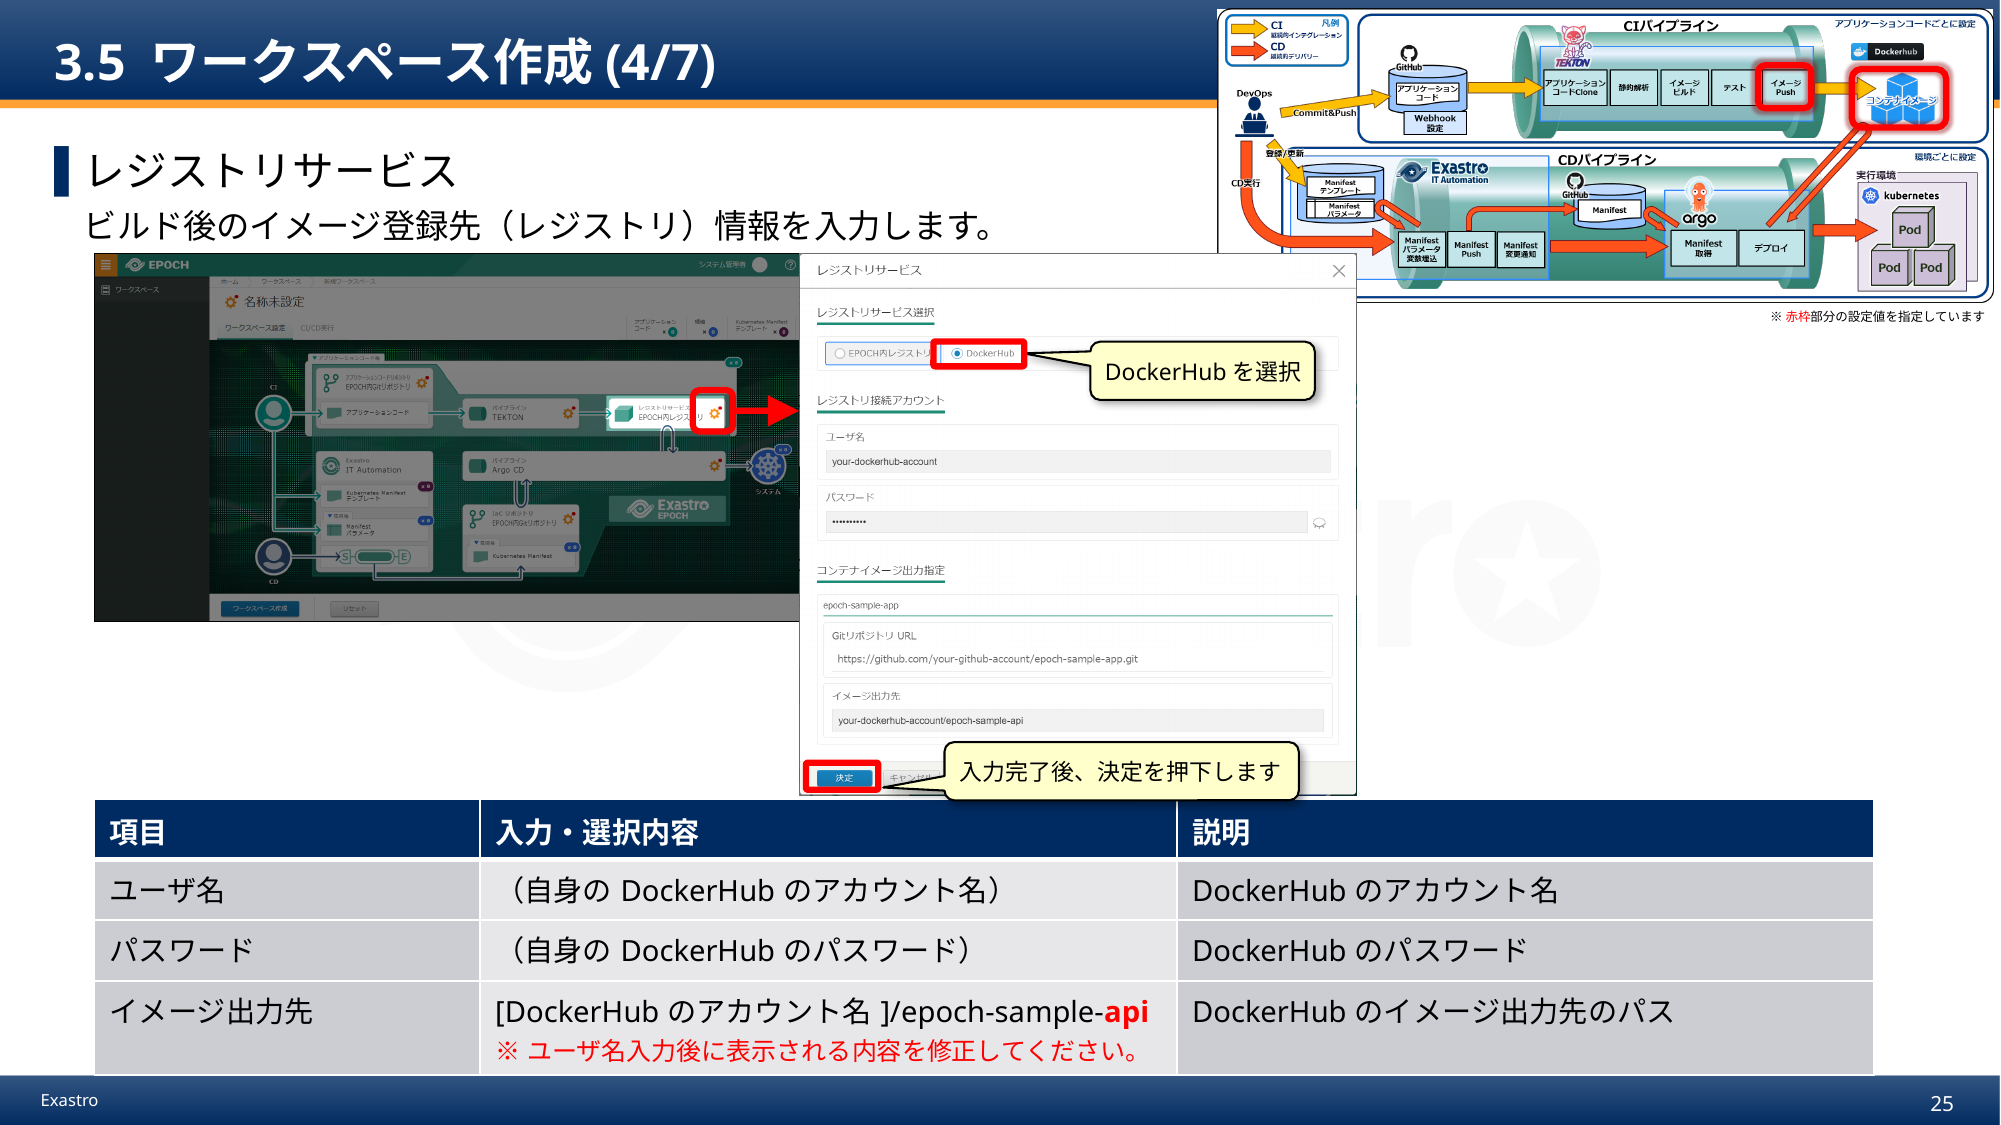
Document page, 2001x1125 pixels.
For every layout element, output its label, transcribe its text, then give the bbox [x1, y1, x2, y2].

table_cell DockerHubのイメージ出力先のパス [1178, 982, 1873, 1074]
table_cell [DockerHubのアカウント名]/epoch-sample-api ※ユーザ名入力後に表示される内容を修正してください。 [481, 982, 1176, 1074]
table_header 項目 [95, 800, 479, 857]
table_cell （自身のDockerHubのアカウント名） [481, 862, 1176, 919]
table_cell ユーザ名 [95, 862, 479, 919]
list レジストリサービス ビルド後のイメージ登録先（レジストリ）情報を入力します。 [39, 137, 1211, 338]
table_header 入力・選択内容 [481, 800, 1176, 857]
table_cell イメージ出力先 [95, 982, 479, 1074]
table_header 説明 [1178, 800, 1873, 857]
list レジストリサービス ビルド後のイメージ登録先（レジストリ）情報を入力します。 [1361, 310, 1961, 338]
title 3.5 ワークスペース作成(4/7) [39, 18, 1211, 96]
text_box ※赤枠部分の設定値を指定しています [1961, 301, 2000, 331]
title 4.6 2回目のCI/CDワークフロー手順(5/21) [738, 412, 796, 622]
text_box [94, 253, 797, 622]
table_cell パスワード [95, 921, 479, 980]
table_cell DockerHubのパスワード [1178, 921, 1873, 980]
table_cell DockerHubのアカウント名 [1178, 862, 1873, 919]
picture [0, 0, 2000, 1125]
table_cell （自身のDockerHubのパスワード） [481, 921, 1176, 980]
